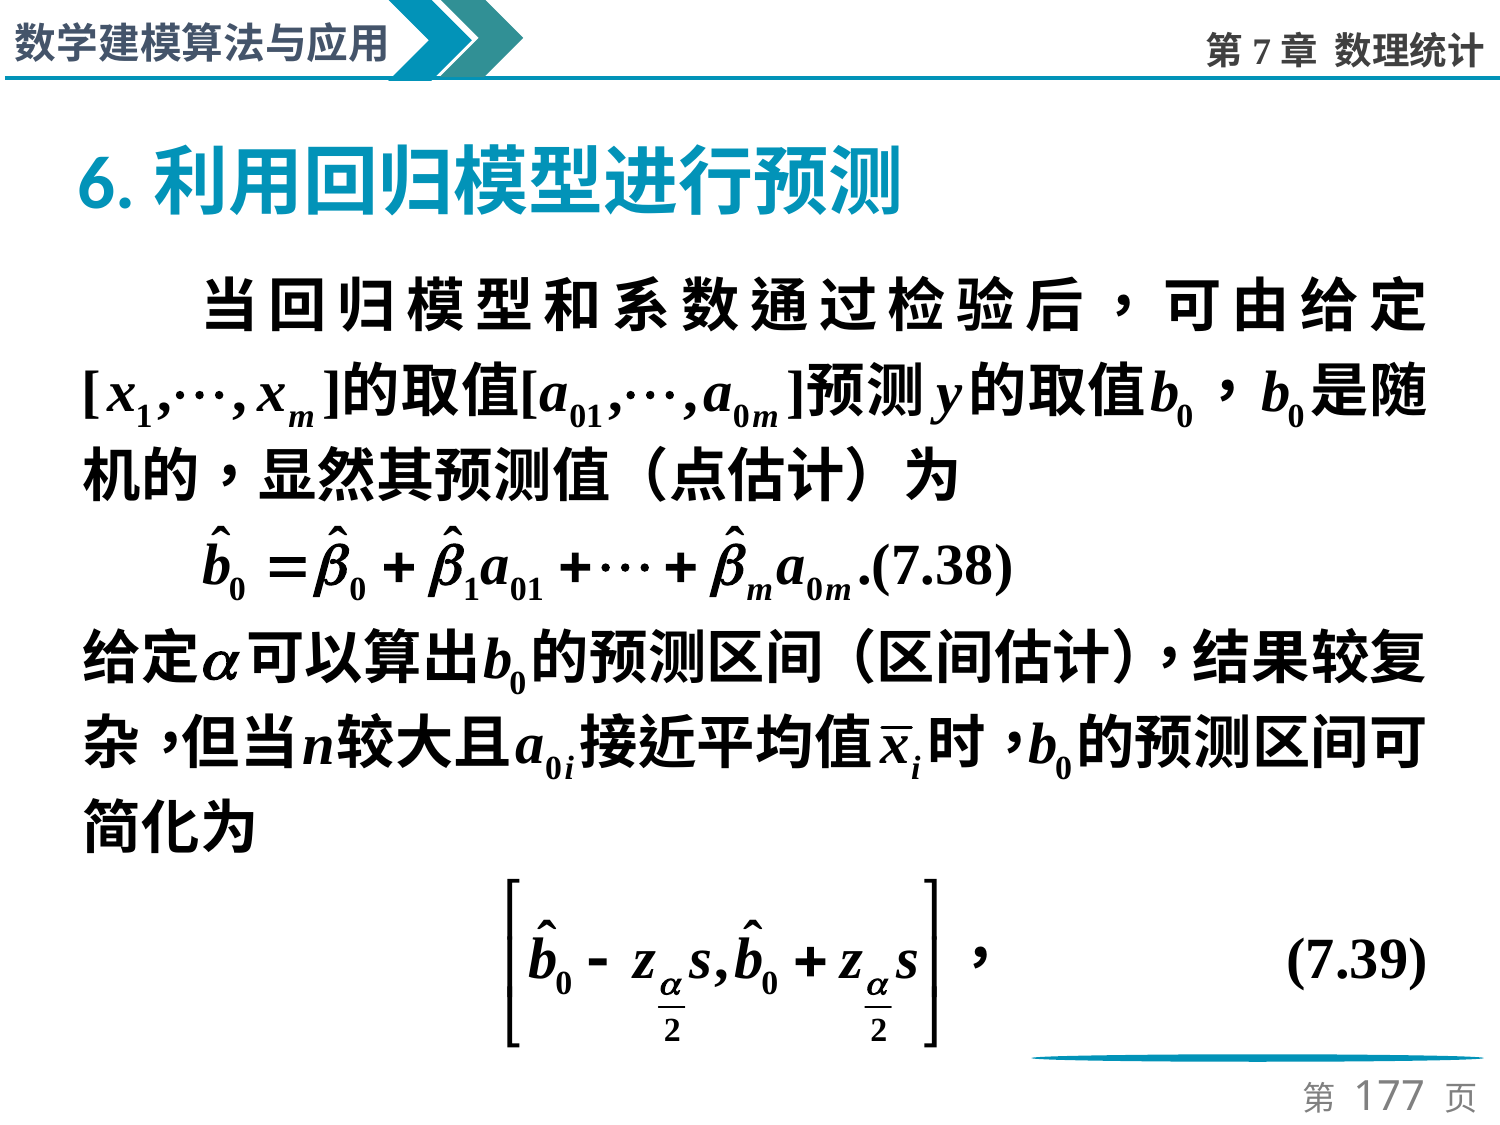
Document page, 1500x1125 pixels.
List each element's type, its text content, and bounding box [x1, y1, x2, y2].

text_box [82, 266, 1426, 1102]
text_box 6.利用回归模型进行预测 [63, 126, 1500, 232]
